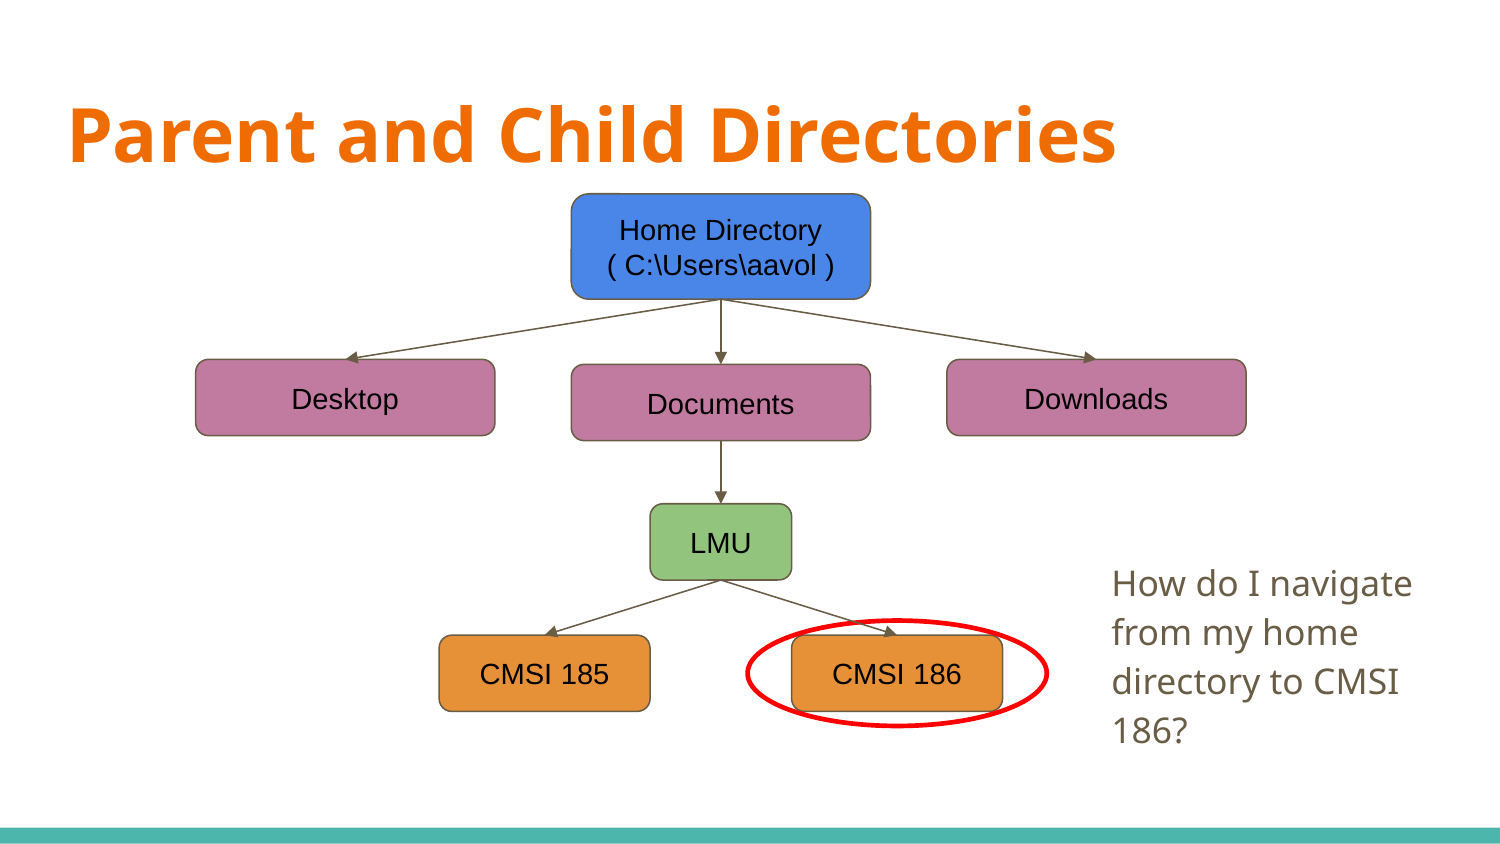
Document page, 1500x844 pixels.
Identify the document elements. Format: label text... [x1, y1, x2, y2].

text_box [747, 620, 1047, 726]
text_box Home Directory ( C:\Users\aavol ) [571, 193, 871, 297]
text_box Downloads [946, 359, 1247, 436]
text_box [544, 579, 719, 636]
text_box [720, 298, 1097, 360]
list How do I navigate from my home directory to CMSI 186? [1096, 539, 1485, 777]
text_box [720, 579, 898, 636]
text_box CMSI 185 [439, 635, 651, 712]
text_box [344, 298, 719, 360]
text_box Documents [571, 368, 871, 441]
text_box LMU [650, 503, 792, 578]
text_box Desktop [195, 359, 495, 436]
title Parent and Child Directories [51, 72, 1449, 189]
